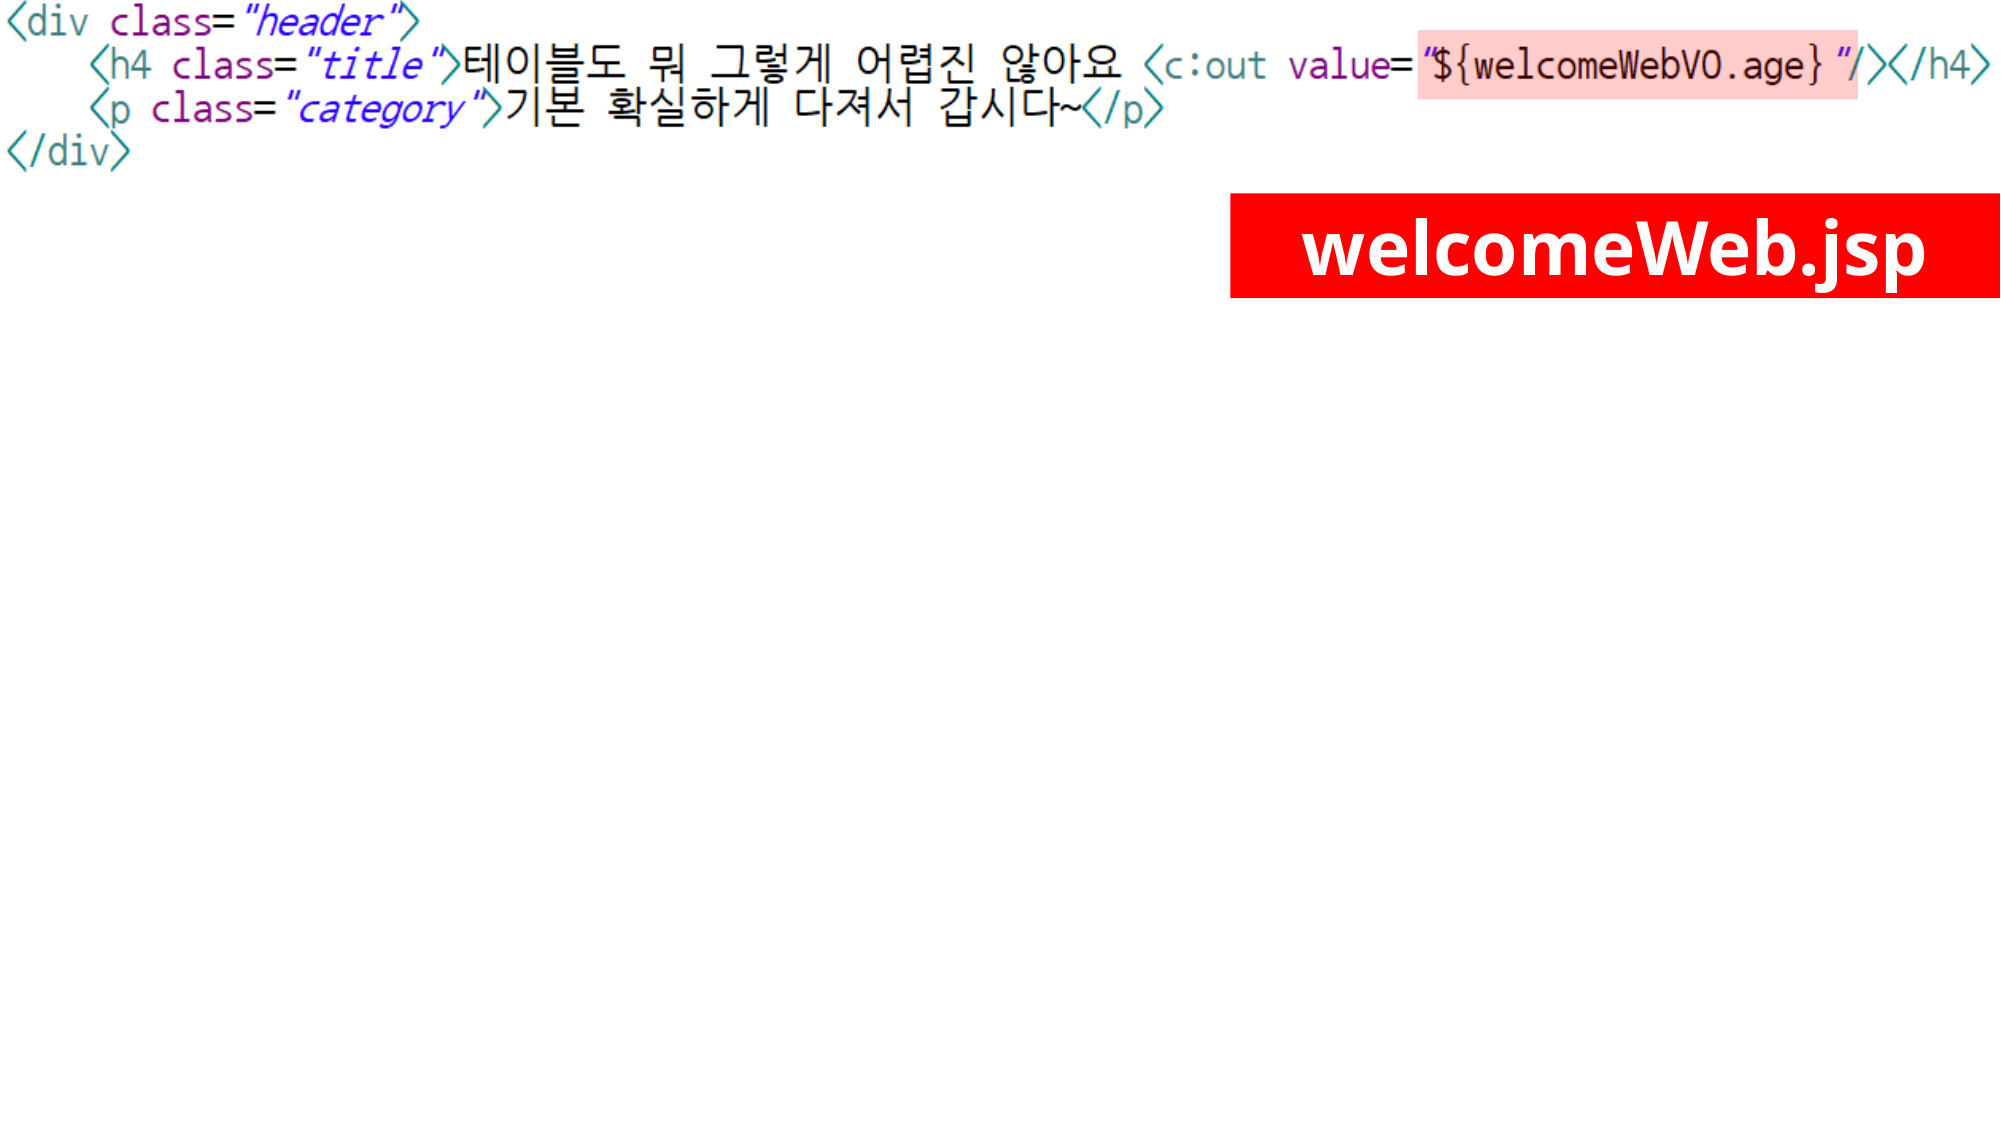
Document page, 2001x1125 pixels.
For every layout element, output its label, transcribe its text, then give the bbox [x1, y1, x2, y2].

text_box welcomeWeb.jsp [1230, 193, 2000, 299]
picture [0, 0, 2000, 172]
